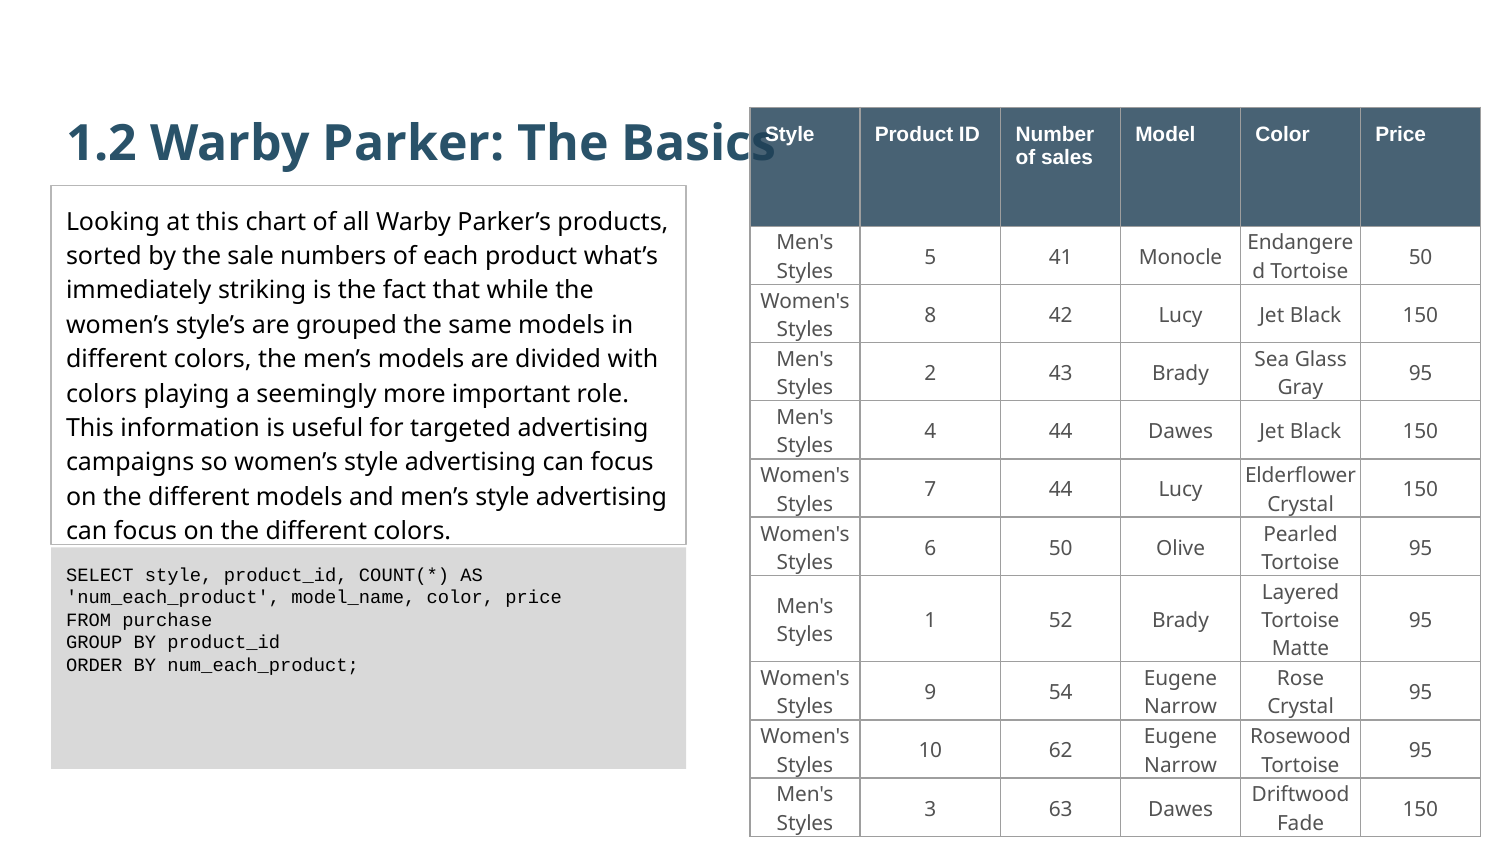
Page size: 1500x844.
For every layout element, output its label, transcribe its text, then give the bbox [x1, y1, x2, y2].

text_box 1.2 Warby Parker: The Basics [51, 48, 1449, 186]
table_cell Driftwood Fade [1241, 779, 1360, 836]
table_cell Women's Styles [751, 721, 859, 777]
table_cell 1 [861, 576, 1000, 661]
table_cell Men's Styles [751, 343, 859, 400]
table_cell Endangered Tortoise [1241, 227, 1360, 284]
table_cell Dawes [1121, 779, 1240, 836]
text_box Looking at this chart of all Warby Parker’s products, sorted by the sale numbers of each product what’s immediately striking is the fact that while the women’s style’s are grouped the same models in different colors, the men’s models are divided with colors playing a seemingly more important role. This information is useful for targeted advertising campaigns so women’s style advertising can focus on the different models and men’s style advertising can focus on the different colors. [51, 185, 687, 545]
table_cell 5 [861, 227, 1000, 284]
table_cell Eugene Narrow [1121, 662, 1240, 719]
table_cell 150 [1361, 285, 1480, 342]
table_cell Brady [1121, 576, 1240, 661]
table_cell 44 [1001, 460, 1120, 516]
table_cell Women's Styles [751, 662, 859, 719]
table_cell Eugene Narrow [1121, 721, 1240, 777]
table_cell Lucy [1121, 460, 1240, 516]
table_cell 63 [1001, 779, 1120, 836]
table_cell Elderflower Crystal [1241, 460, 1360, 516]
table_cell Men's Styles [751, 401, 859, 458]
table_header Model [1121, 108, 1240, 226]
table_cell Sea Glass Gray [1241, 343, 1360, 400]
table_cell 150 [1361, 779, 1480, 836]
table_cell Monocle [1121, 227, 1240, 284]
table_cell Pearled Tortoise [1241, 518, 1360, 575]
table_cell 3 [861, 779, 1000, 836]
table_header Number of sales [1001, 108, 1120, 226]
table_cell 62 [1001, 721, 1120, 777]
table_cell Women's Styles [751, 518, 859, 575]
table_cell Lucy [1121, 285, 1240, 342]
table_header Price [1361, 108, 1480, 226]
table_cell Layered Tortoise Matte [1241, 576, 1360, 661]
table_cell 9 [861, 662, 1000, 719]
table_header Color [1241, 108, 1360, 226]
table_cell 6 [861, 518, 1000, 575]
table_cell 95 [1361, 343, 1480, 400]
table_cell 52 [1001, 576, 1120, 661]
table_cell 42 [1001, 285, 1120, 342]
table_cell 41 [1001, 227, 1120, 284]
table_header Style [751, 108, 859, 226]
table_cell 95 [1361, 721, 1480, 777]
table_cell 54 [1001, 662, 1120, 719]
table_cell 95 [1361, 662, 1480, 719]
table_cell 10 [861, 721, 1000, 777]
table_header Product ID [861, 108, 1000, 226]
table_cell Rose Crystal [1241, 662, 1360, 719]
table_cell Men's Styles [751, 576, 859, 661]
table_cell 4 [861, 401, 1000, 458]
table_cell Rosewood Tortoise [1241, 721, 1360, 777]
table_cell 50 [1361, 227, 1480, 284]
table_cell Olive [1121, 518, 1240, 575]
table_cell Men's Styles [751, 227, 859, 284]
table_cell 95 [1361, 576, 1480, 661]
table_cell 43 [1001, 343, 1120, 400]
table_cell 50 [1001, 518, 1120, 575]
table_cell Dawes [1121, 401, 1240, 458]
table_cell 8 [861, 285, 1000, 342]
table_cell 44 [1001, 401, 1120, 458]
table_cell 2 [861, 343, 1000, 400]
text_box SELECT style, product_id, COUNT(*) AS 'num_each_product', model_name, color, price FROM purchase GROUP BY product_id ORDER BY num_each_product; [51, 547, 687, 769]
table_cell 150 [1361, 401, 1480, 458]
table_cell Women's Styles [751, 285, 859, 342]
table_cell Brady [1121, 343, 1240, 400]
table_cell Men's Styles [751, 779, 859, 836]
table_cell Women's Styles [751, 460, 859, 516]
table_cell 7 [861, 460, 1000, 516]
table_cell Jet Black [1241, 401, 1360, 458]
table_cell 150 [1361, 460, 1480, 516]
table_cell Jet Black [1241, 285, 1360, 342]
table_cell 95 [1361, 518, 1480, 575]
